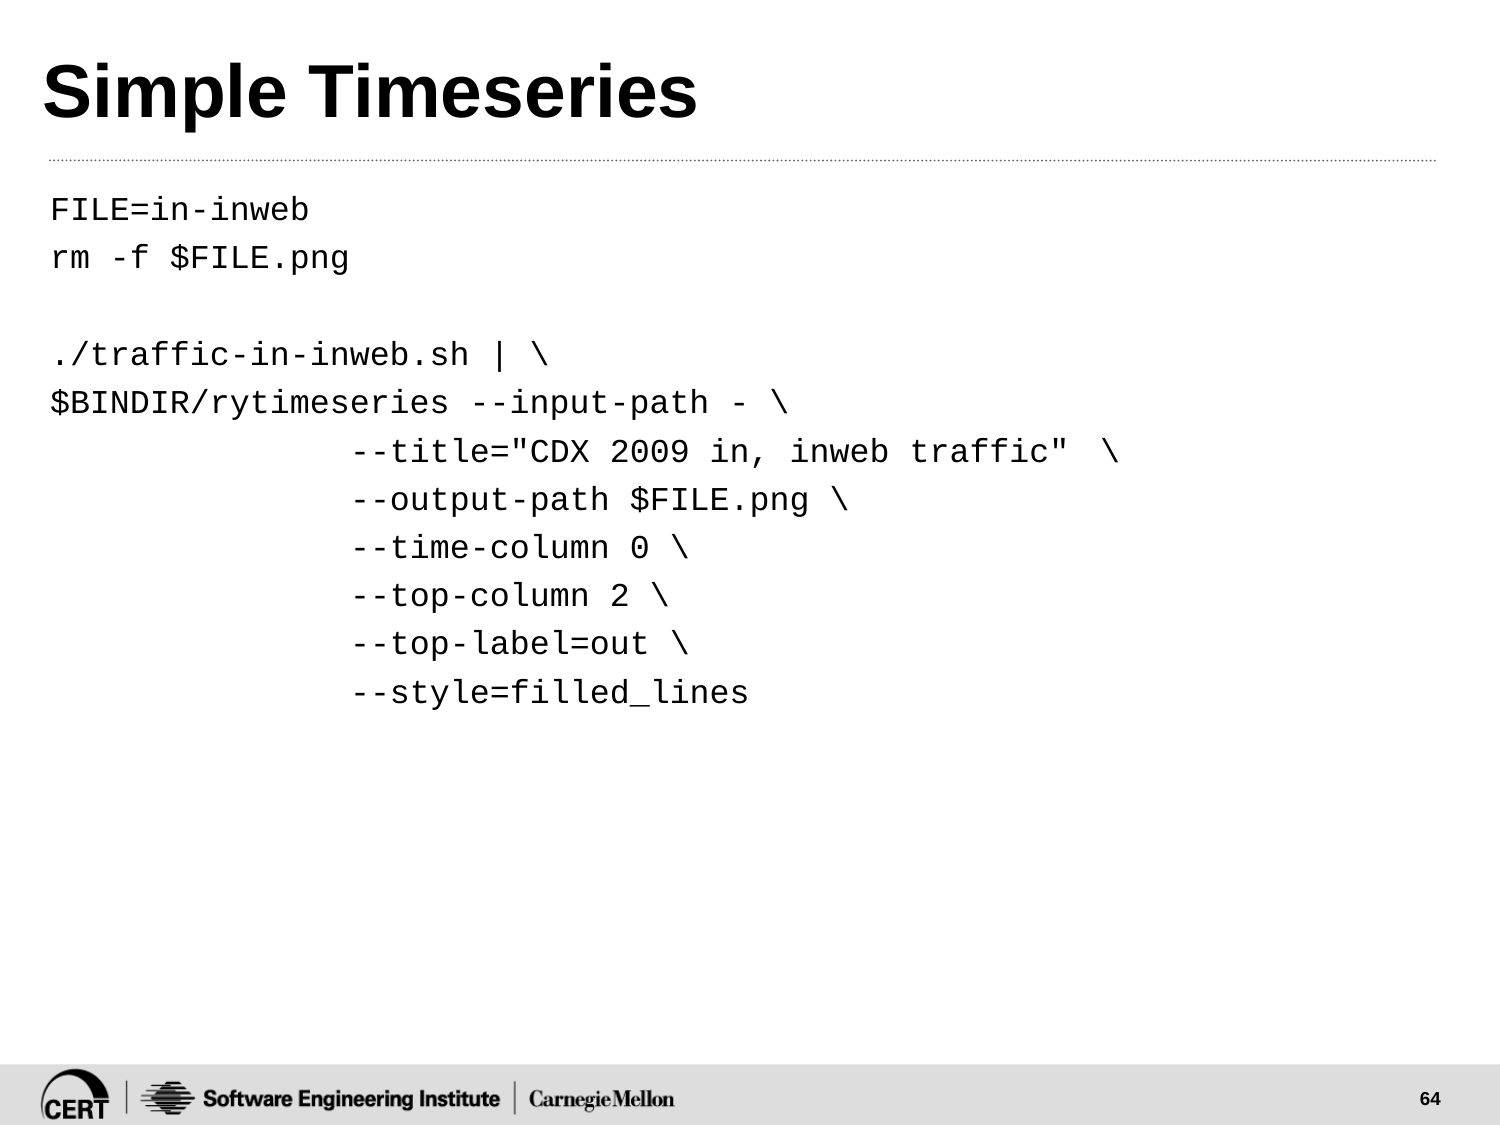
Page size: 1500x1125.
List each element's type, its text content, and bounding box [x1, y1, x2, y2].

list FILE=in-inweb rm -f $FILE.png ./traffic-in-inweb.sh | \ $BINDIR/rytimeseries --input-path - \ --title="CDX 2009 in, inweb traffic" \ --output-path $FILE.png \ --time-column 0 \ --top-column 2 \ --top-label=out \ --style=filled_lines [50, 187, 1438, 1025]
picture [24, 1065, 688, 1125]
title Simple Timeseries [42, 37, 1433, 155]
